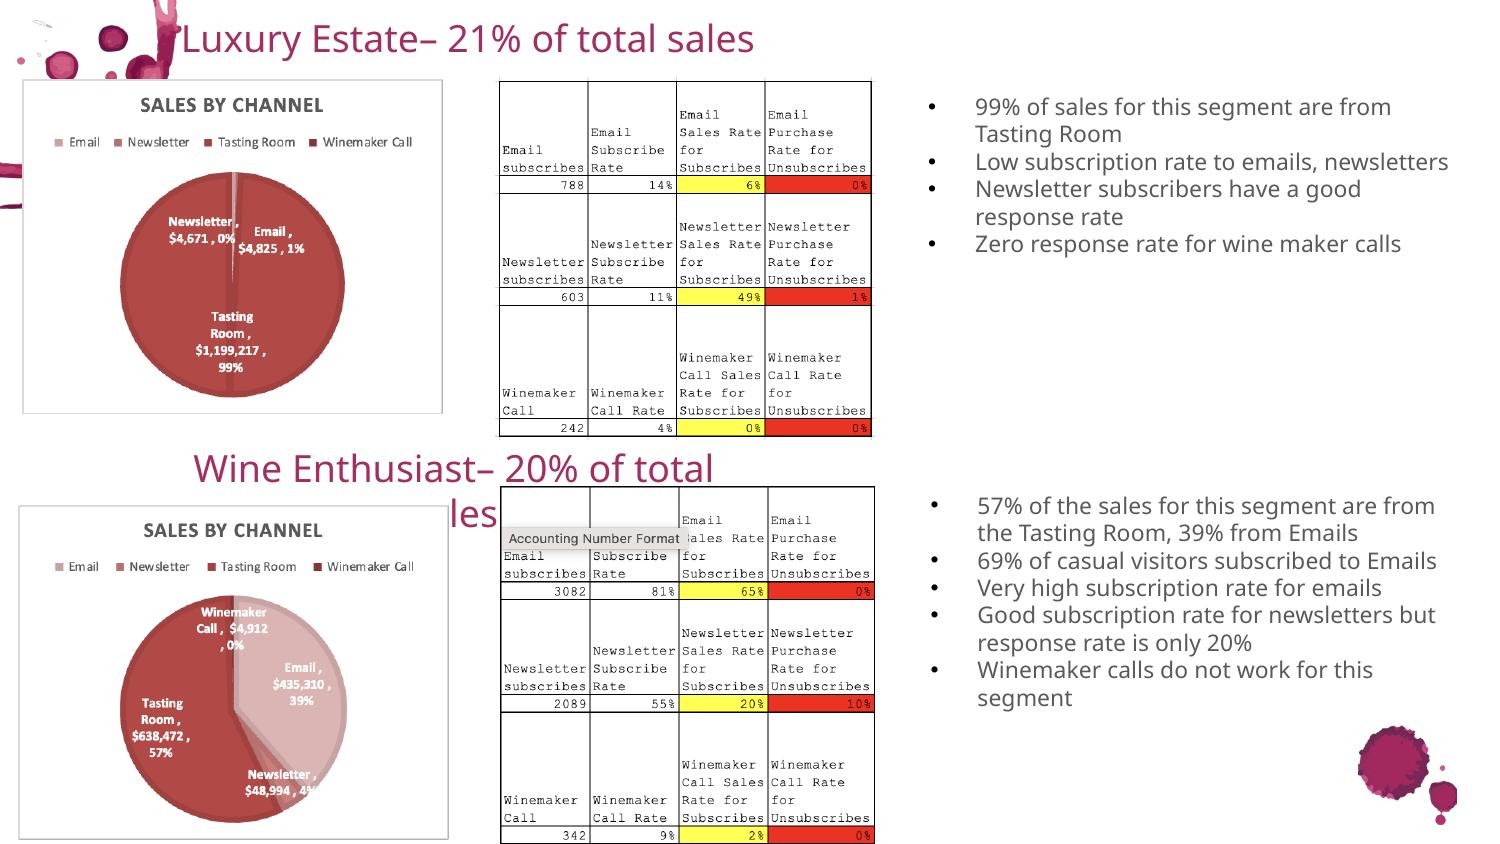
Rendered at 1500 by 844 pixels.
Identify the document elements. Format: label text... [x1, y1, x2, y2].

title Luxury Estate– 21% of total sales [153, 0, 784, 76]
picture [18, 505, 449, 840]
text_box Wine Enthusiast– 20% of total sales [139, 430, 770, 506]
picture [495, 77, 875, 440]
picture [0, 0, 443, 414]
text_box 57% of the sales for this segment are from the Tasting Room, 39% from Emails 69% of casual visitors subscribed to Emails Very high subscription rate for emails Good subscription rate for newsletters but response rate is only 20% Winemaker calls do not work for this segment [915, 483, 1481, 719]
picture [499, 485, 875, 844]
picture [1358, 726, 1457, 825]
text_box 99% of sales for this segment are from Tasting Room Low subscription rate to emails, newsletters Newsletter subscribers have a good response rate Zero response rate for wine maker calls [913, 85, 1479, 265]
